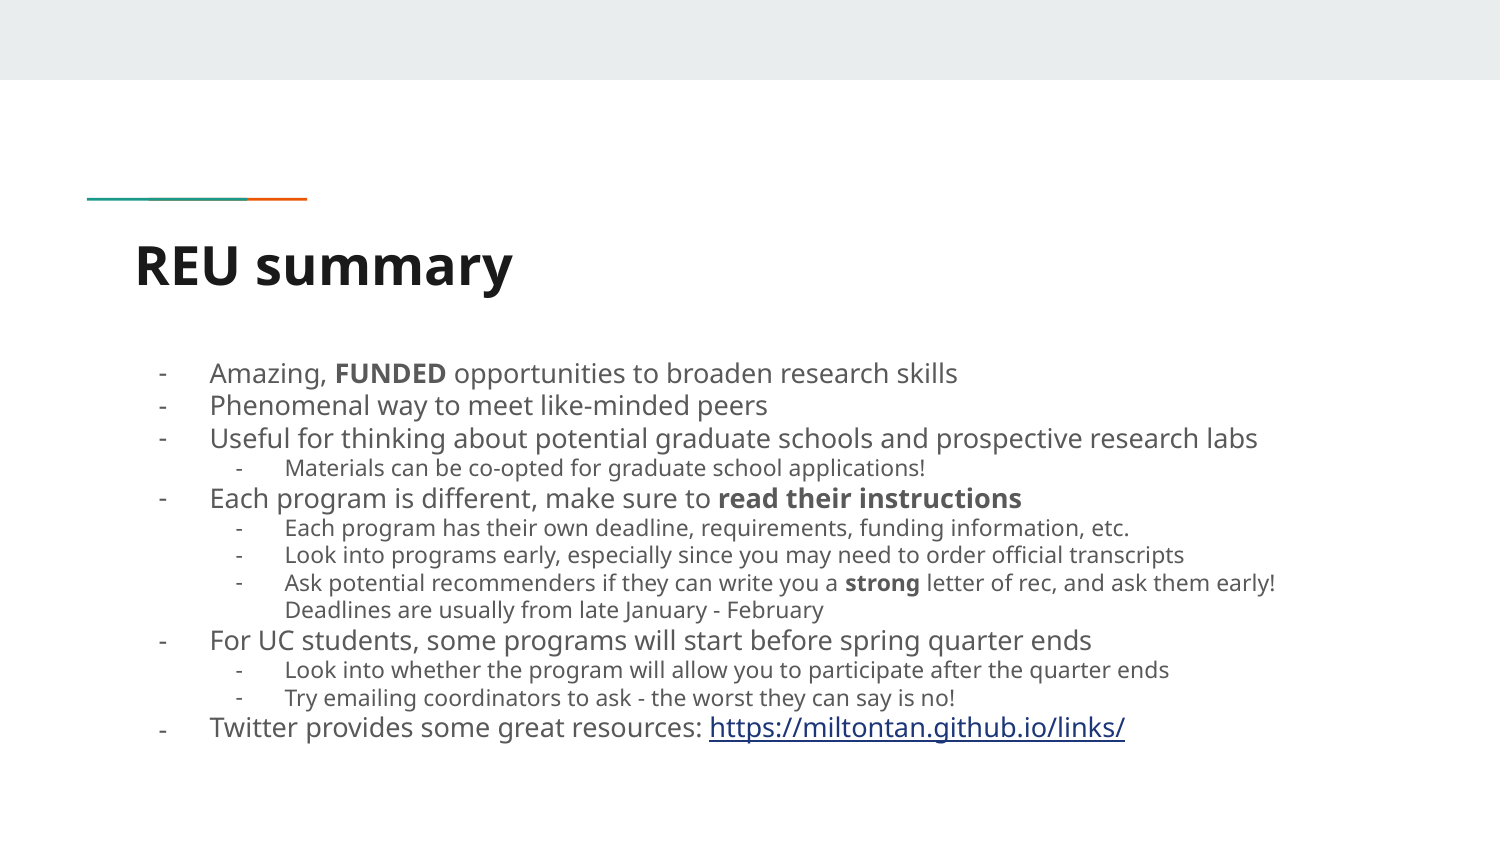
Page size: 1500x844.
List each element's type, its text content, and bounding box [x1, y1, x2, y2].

list Amazing, FUNDED opportunities to broaden research skills Phenomenal way to meet like-minded peers Useful for thinking about potential graduate schools and prospective research labs Materials can be co-opted for graduate school applications! Each program is different, make sure to read their instructions Each program has their own deadline, requirements, funding information, etc. Look into programs early, especially since you may need to order official transcripts Ask potential recommenders if they can write you a strong letter of rec, and ask them early! Deadlines are usually from late January - February For UC students, some programs will start before spring quarter ends Look into whether the program will allow you to participate after the quarter ends Try emailing coordinators to ask - the worst they can say is no! Twitter provides some great resources: https://miltontan.github.io/links/ [119, 341, 1381, 780]
title REU summary [119, 216, 1381, 305]
